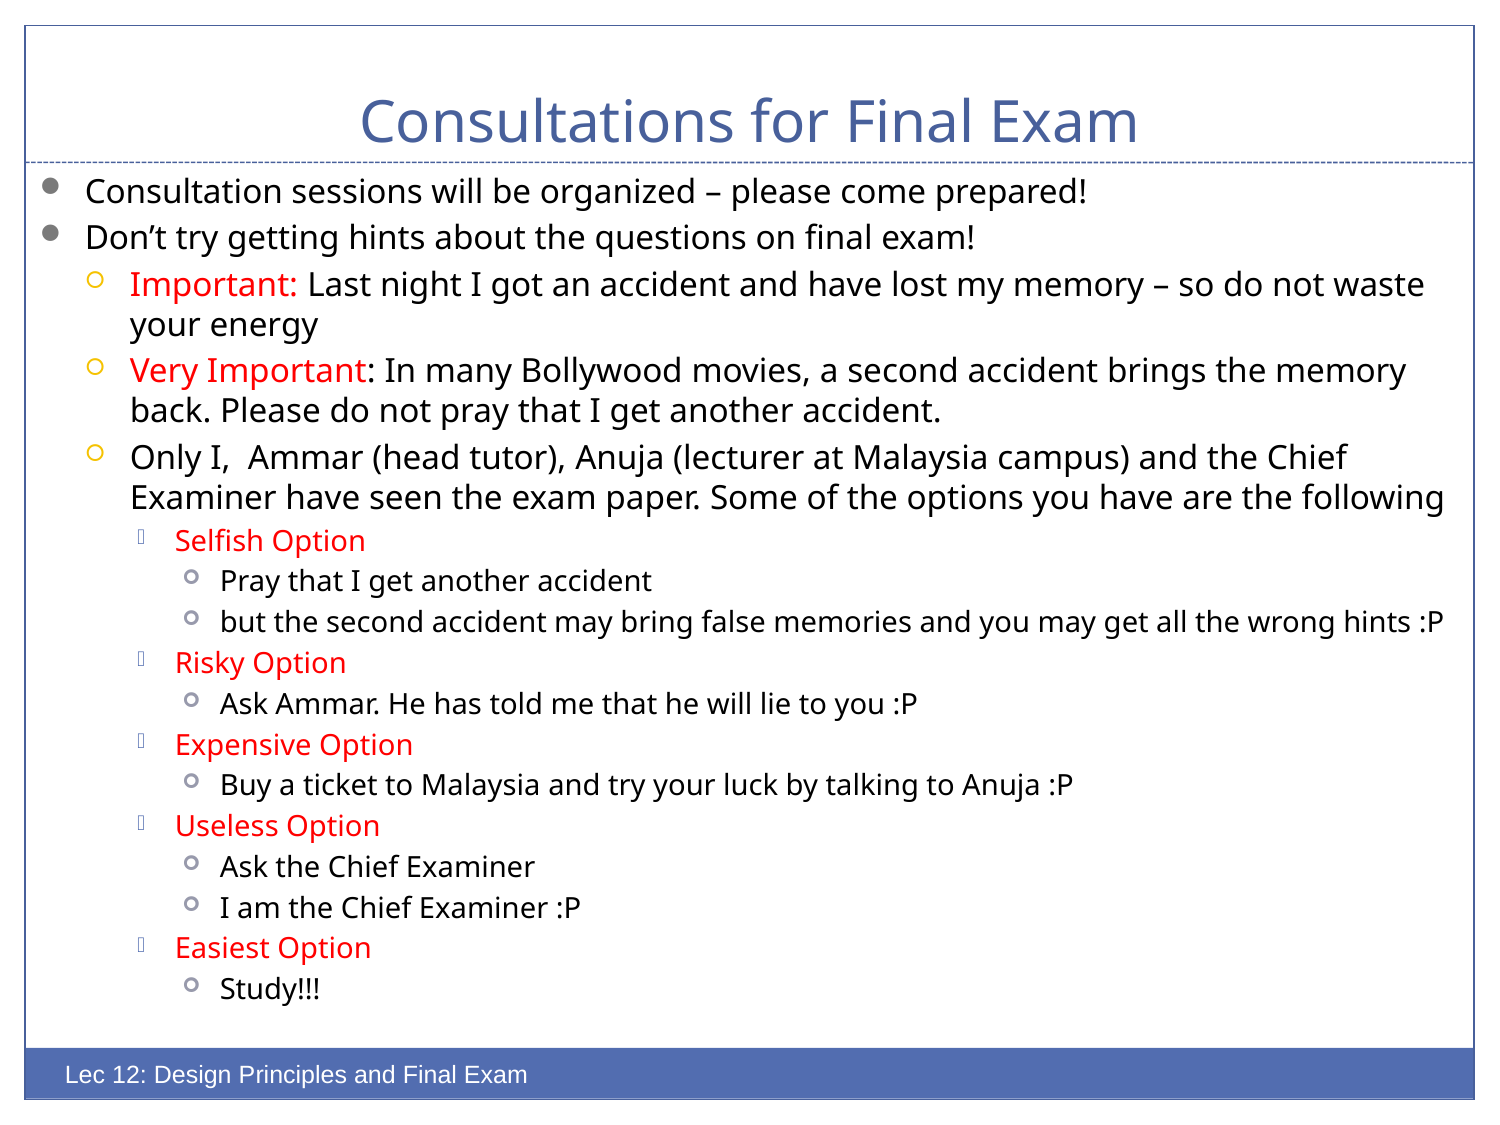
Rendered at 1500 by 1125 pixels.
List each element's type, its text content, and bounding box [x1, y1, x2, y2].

footer Lec 12: Design Principles and Final Exam [50, 1051, 800, 1112]
title Consultations for Final Exam [49, 37, 1450, 162]
list Consultation sessions will be organized – please come prepared! Don’t try getting hints about the questions on final exam! Important: Last night I got an accident and have lost my memory – so do not waste your energy Very Important: In many Bollywood movies, a second accident brings the memory back. Please do not pray that I get another accident. Only I, Ammar (head tutor), Anuja (lecturer at Malaysia campus) and the Chief Examiner have seen the exam paper. Some of the options you have are the following Selfish Option Pray that I get another accident but the second accident may bring false memories and you may get all the wrong hints :P Risky Option Ask Ammar. He has told me that he will lie to you :P Expensive Option Buy a ticket to Malaysia and try your luck by talking to Anuja :P Useless Option Ask the Chief Examiner I am the Chief Examiner :P Easiest Option Study!!! [24, 162, 1463, 913]
